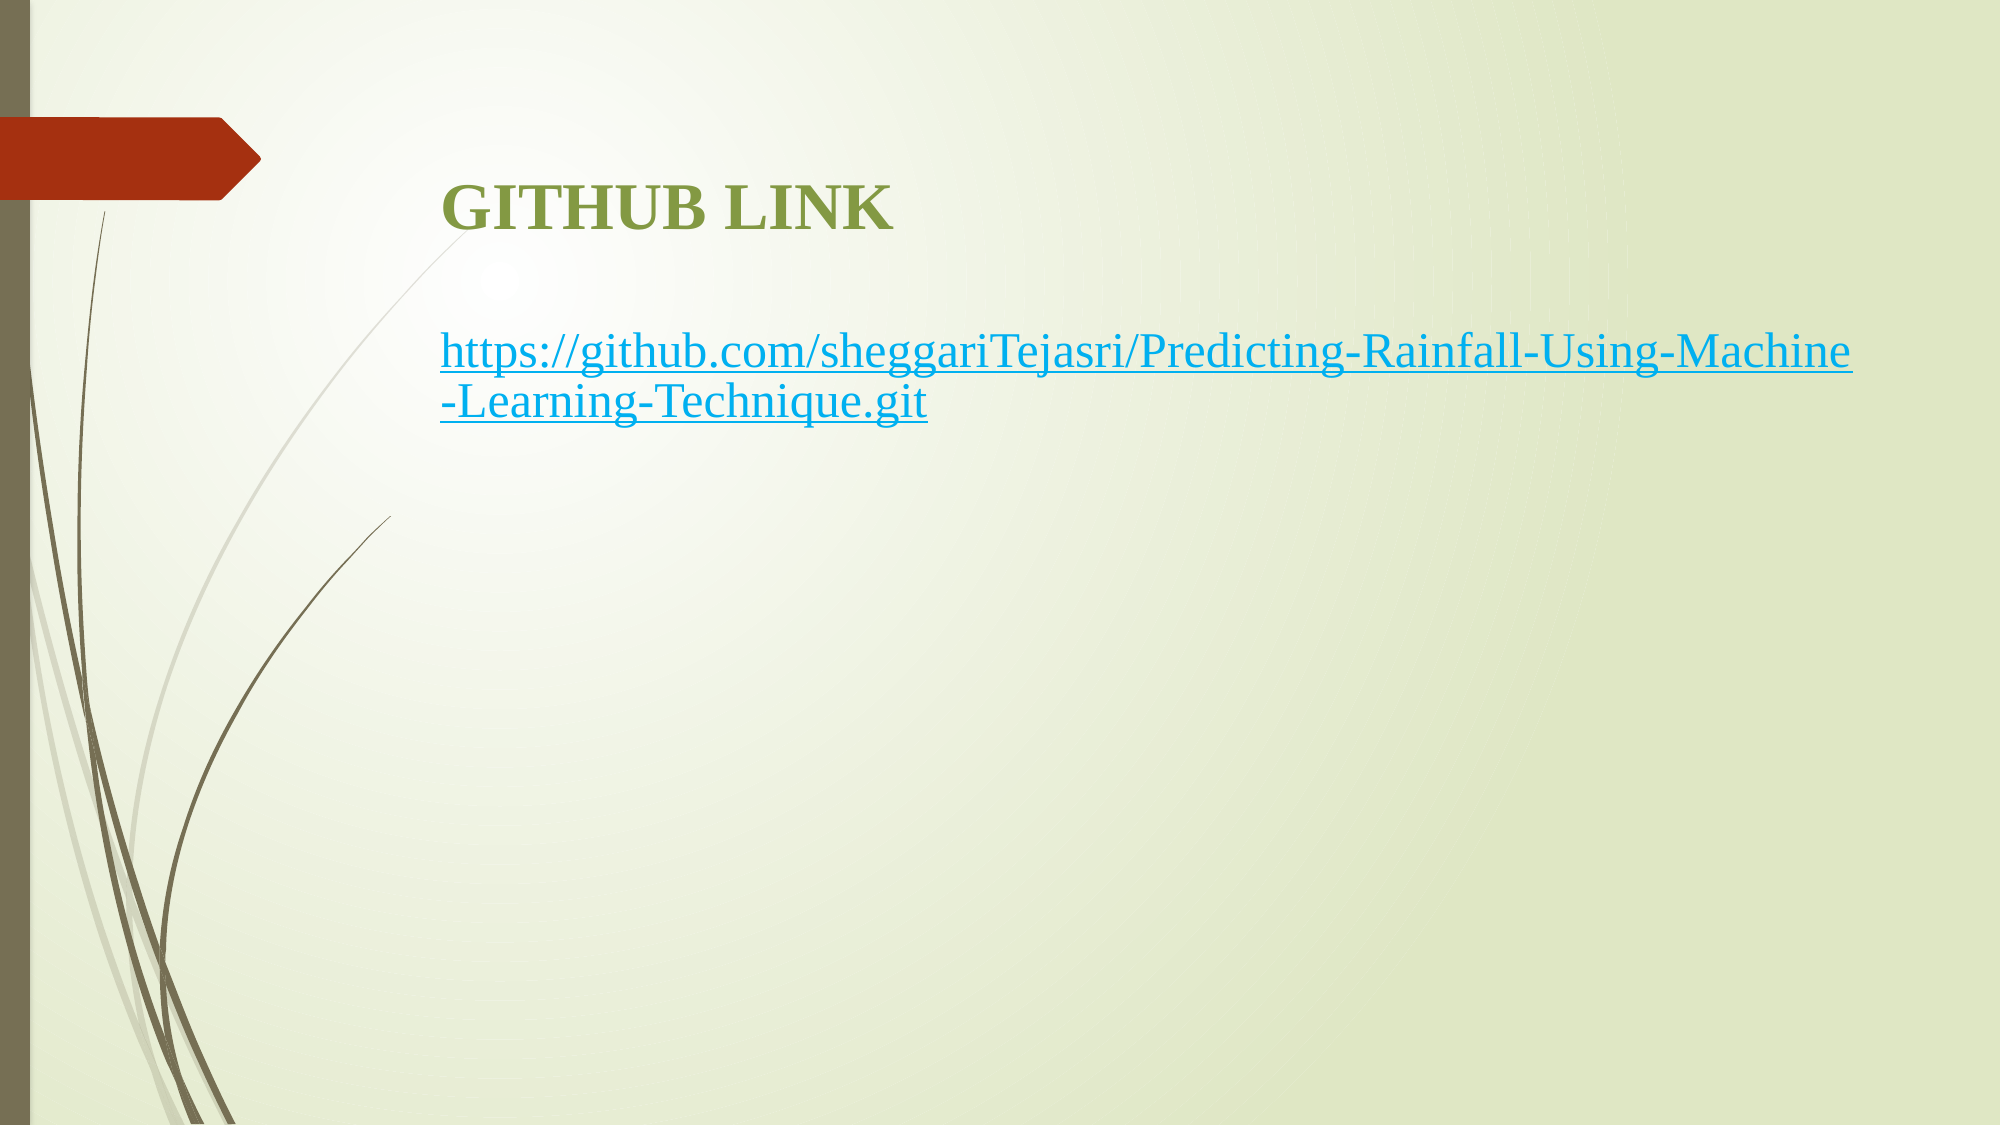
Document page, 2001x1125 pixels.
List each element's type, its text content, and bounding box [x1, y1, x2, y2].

list https://github.com/sheggariTejasri/Predicting-Rainfall-Using-Machine-Learning-Technique.git [425, 309, 1871, 970]
title GITHUB LINK [425, 155, 1888, 249]
